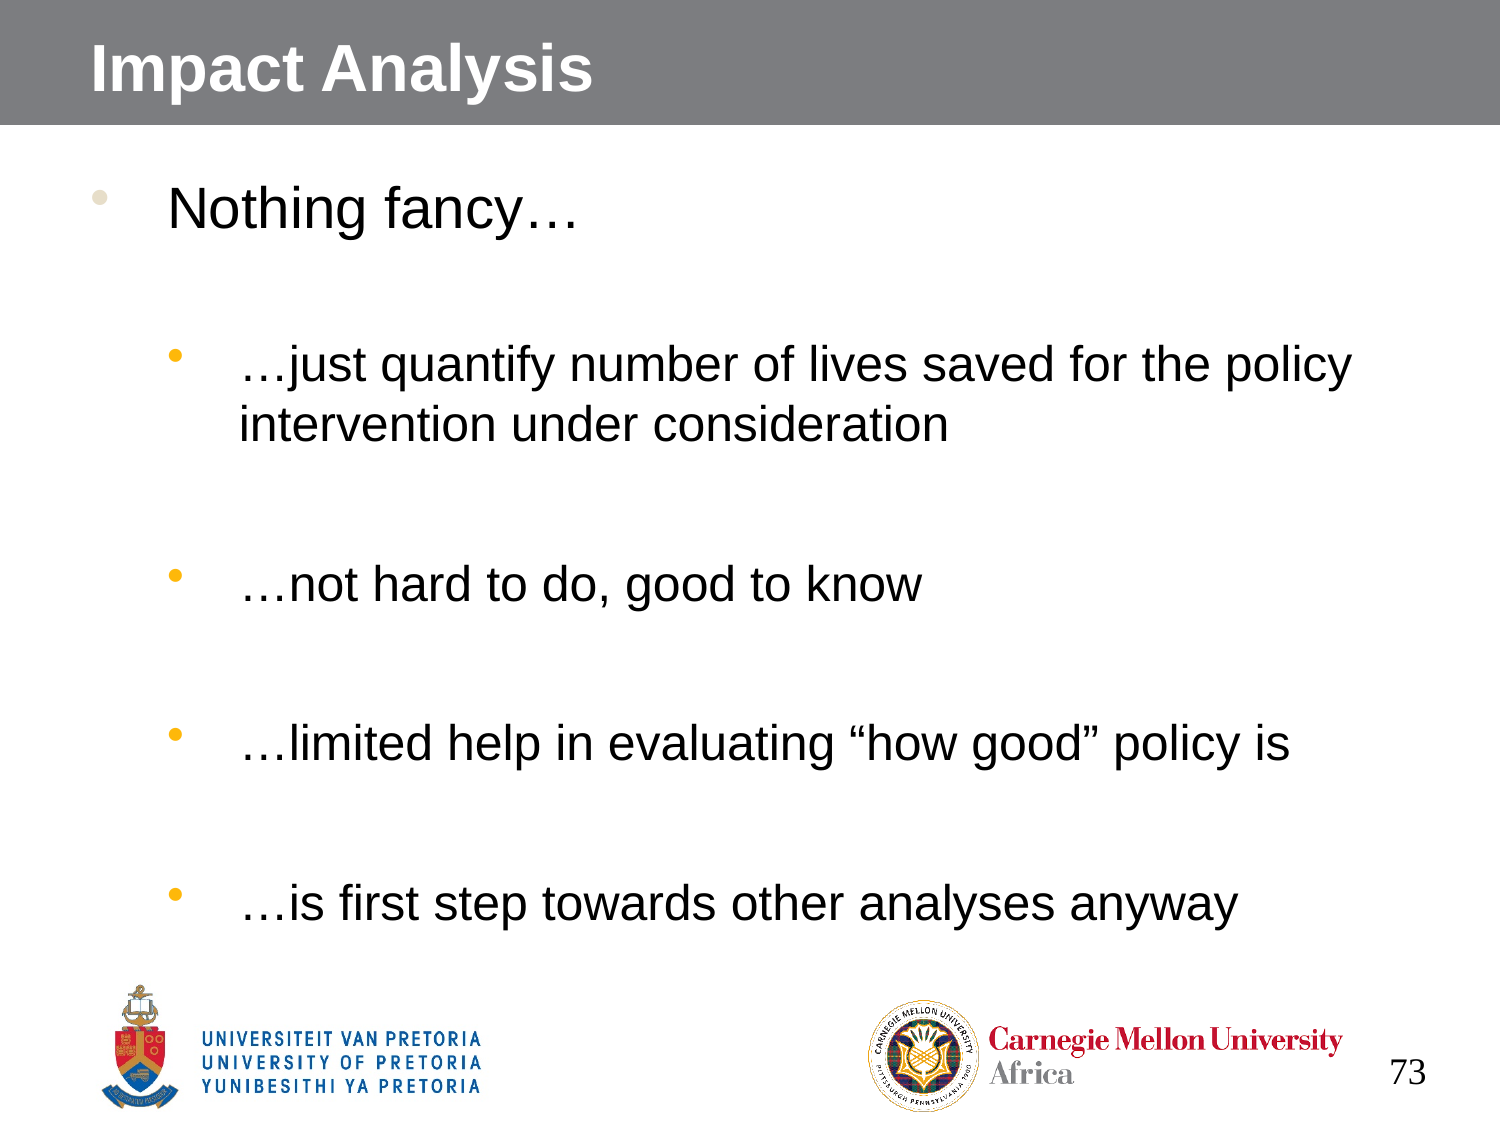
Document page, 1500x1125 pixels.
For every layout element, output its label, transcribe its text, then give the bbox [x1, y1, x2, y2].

picture [868, 1000, 979, 1112]
picture [989, 1026, 1343, 1084]
picture [92, 980, 495, 1112]
title Impact Analysis [75, 12, 1425, 113]
list Nothing fancy… …just quantify number of lives saved for the policy intervention under consideration …not hard to do, good to know …limited help in evaluating “how good” policy is …is first step towards other analyses anyway [75, 162, 1425, 979]
